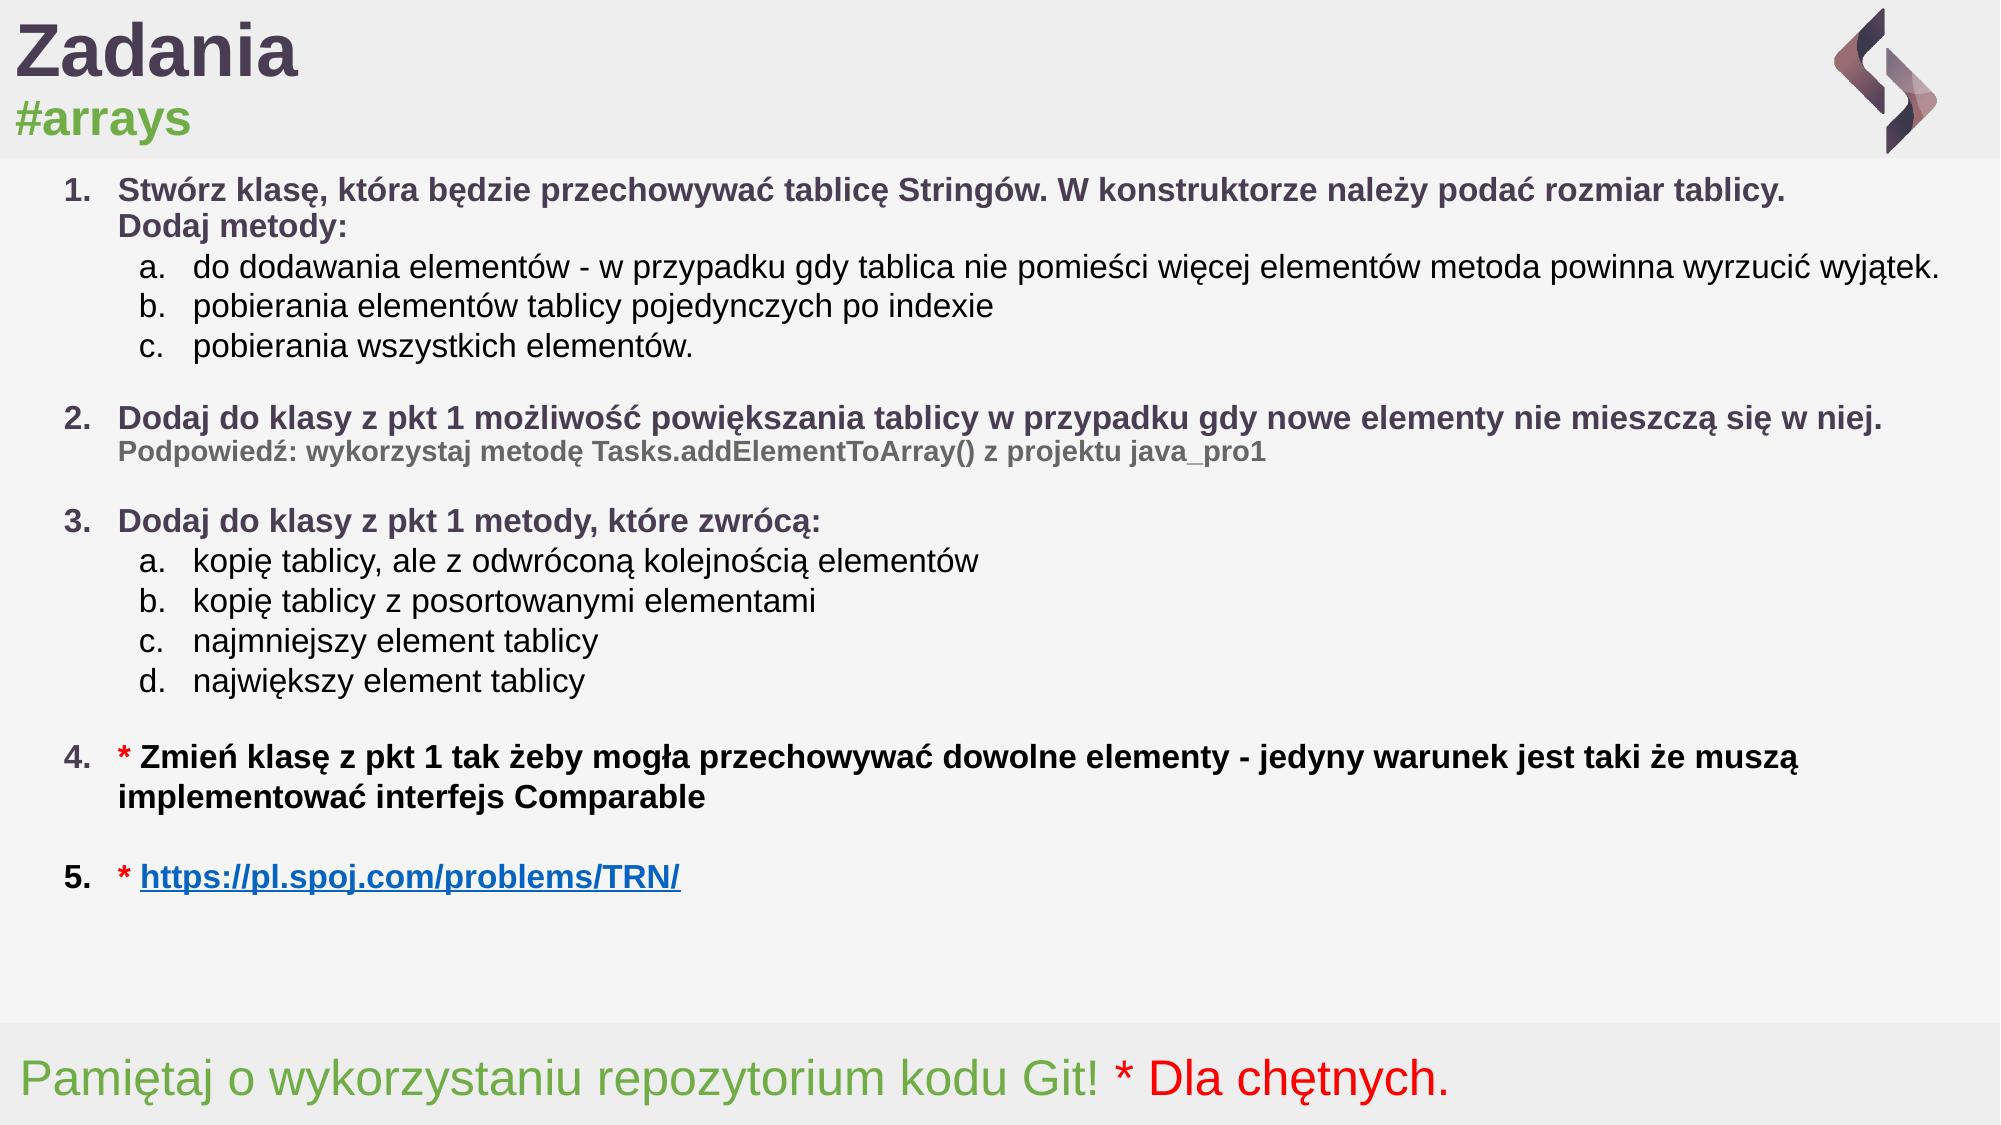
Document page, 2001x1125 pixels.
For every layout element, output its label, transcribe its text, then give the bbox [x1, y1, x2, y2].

title Stwórz klasę, która będzie przechowywać tablicę Stringów. W konstruktorze należy podać rozmiar tablicy. Dodaj metody: do dodawania elementów - w przypadku gdy tablica nie pomieści więcej elementów metoda powinna wyrzucić wyjątek. pobierania elementów tablicy pojedynczych po indexie pobierania wszystkich elementów. Dodaj do klasy z pkt 1 możliwość powiększania tablicy w przypadku gdy nowe elementy nie mieszczą się w niej. Podpowiedź: wykorzystaj metodę Tasks.addElementToArray() z projektu java_pro1 Dodaj do klasy z pkt 1 metody, które zwrócą: kopię tablicy, ale z odwróconą kolejnością elementów kopię tablicy z posortowanymi elementami najmniejszy element tablicy największy element tablicy * Zmień klasę z pkt 1 tak żeby mogła przechowywać dowolne elementy - jedyny warunek jest taki że muszą implementować interfejs Comparable * https://pl.spoj.com/problems/TRN/ [27, 157, 1971, 1007]
picture [1788, 0, 2001, 166]
text_box Pamiętaj o wykorzystaniu repozytorium kodu Git! * Dla chętnych. [4, 1025, 2000, 1125]
title Zadania #arrays [0, 0, 1788, 158]
